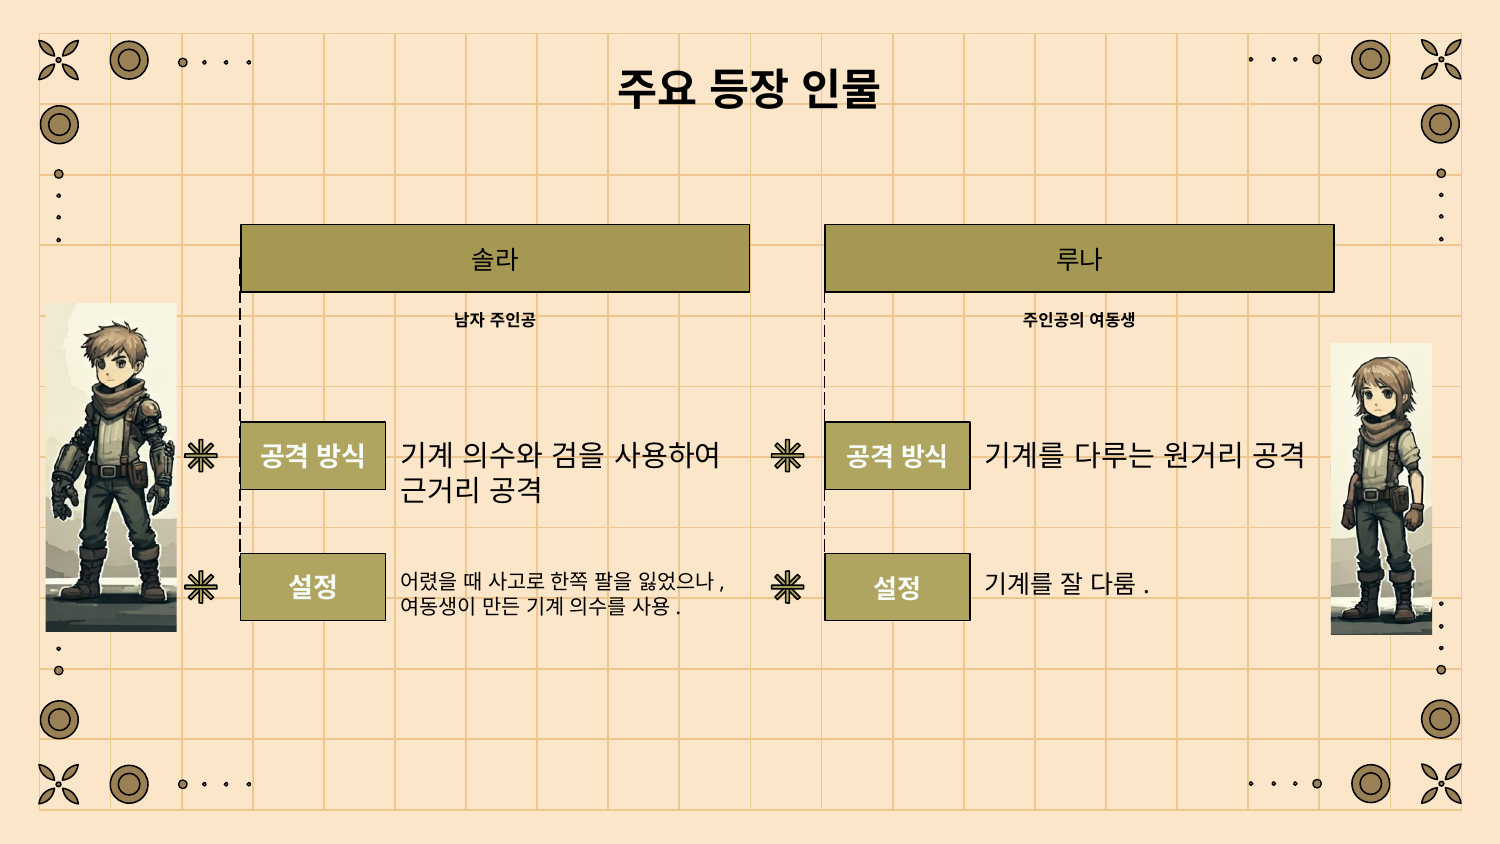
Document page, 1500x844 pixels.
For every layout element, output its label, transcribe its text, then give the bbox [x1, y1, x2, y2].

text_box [824, 421, 1325, 490]
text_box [182, 437, 219, 474]
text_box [182, 569, 219, 605]
title 주요 등장 인물 [117, 39, 1382, 134]
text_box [240, 224, 750, 386]
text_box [240, 553, 751, 621]
picture [45, 303, 177, 632]
picture [1330, 343, 1433, 636]
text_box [769, 569, 806, 605]
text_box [240, 421, 751, 490]
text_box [769, 437, 806, 474]
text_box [824, 553, 1325, 621]
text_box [824, 224, 1335, 386]
